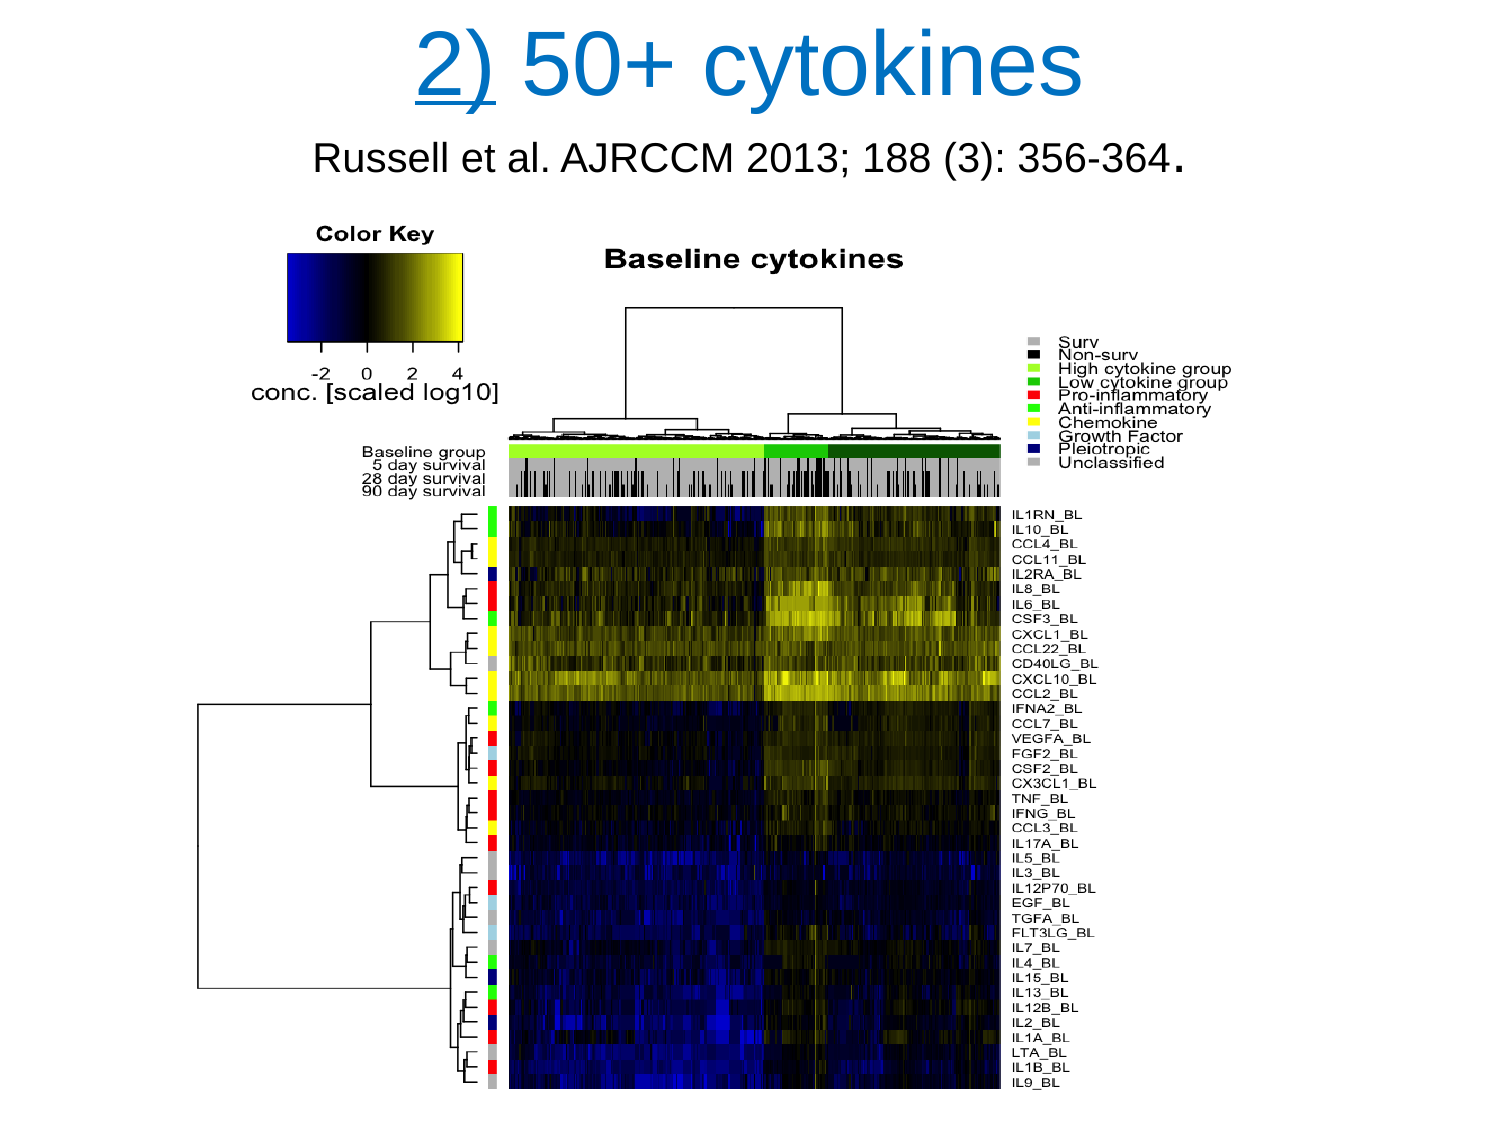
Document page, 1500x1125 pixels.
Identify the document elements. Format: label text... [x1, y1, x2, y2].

picture [187, 212, 1313, 1125]
title 2) 50+ cytokines Russell et al. AJRCCM 2013; 188 (3): 356-364. [112, 0, 1388, 188]
